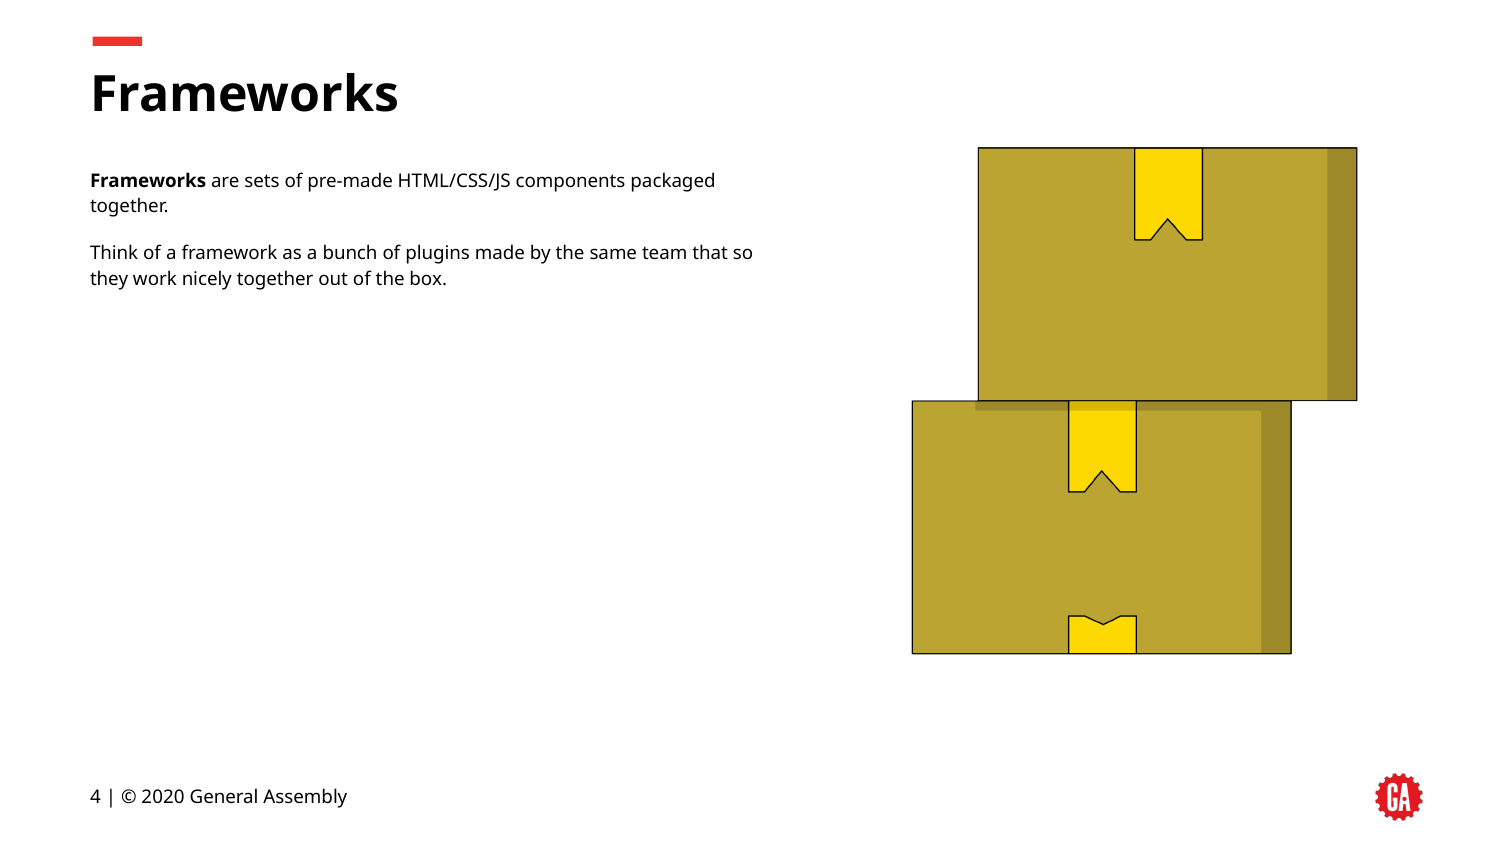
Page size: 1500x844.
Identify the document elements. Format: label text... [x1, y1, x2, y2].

picture [893, 139, 1418, 664]
title Frameworks [75, 46, 1473, 140]
picture [1373, 771, 1425, 823]
slide_number ‹#› | © 2020 General Assembly [75, 764, 465, 830]
list Frameworks are sets of pre-made HTML/CSS/JS components packaged together. Think of a framework as a bunch of plugins made by the same team that so they work nicely together out of the box. [75, 150, 774, 688]
